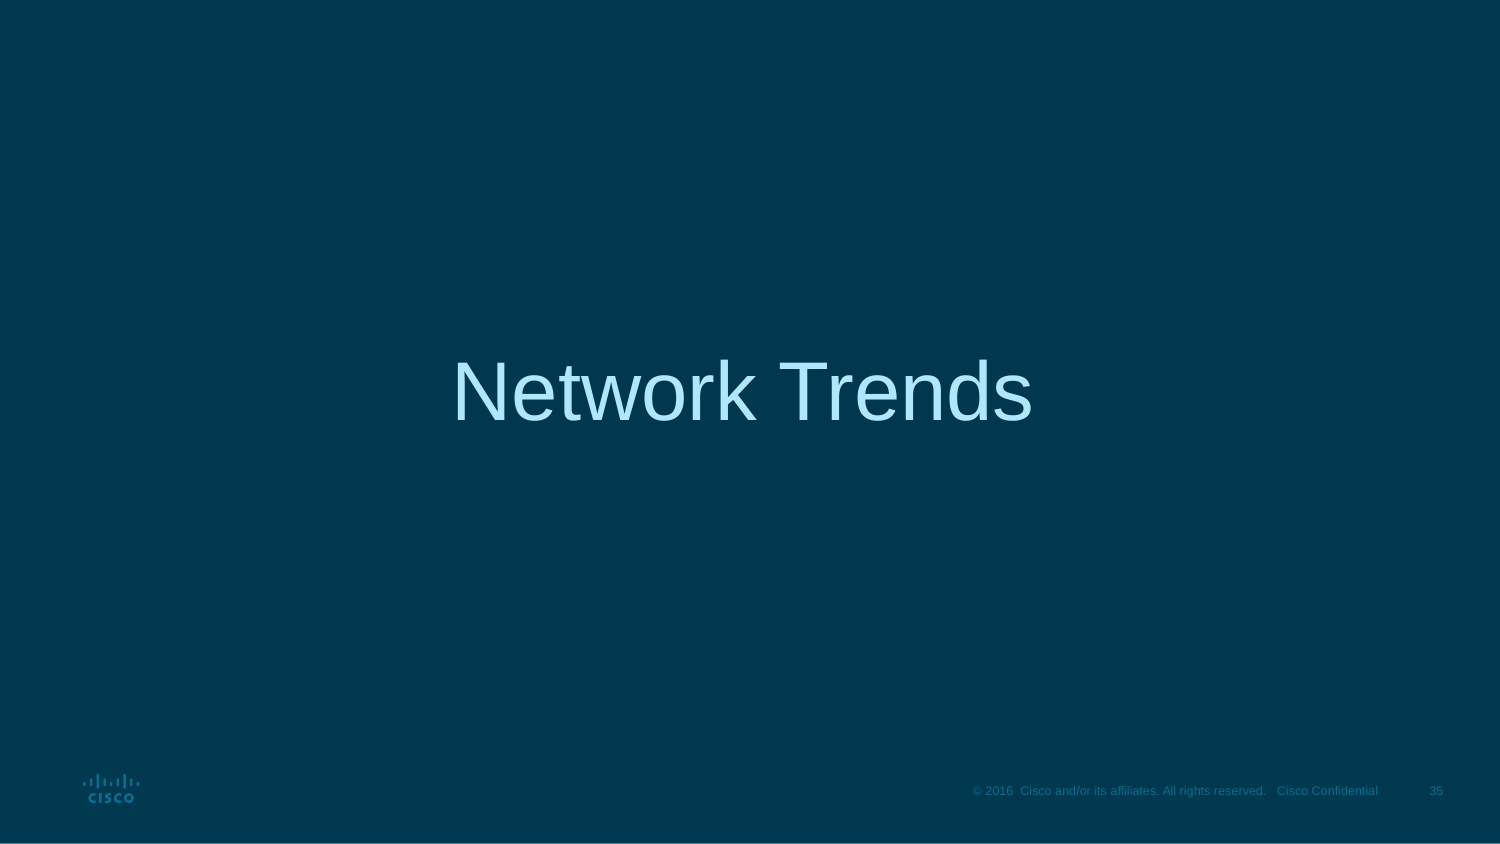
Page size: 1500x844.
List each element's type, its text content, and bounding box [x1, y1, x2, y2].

title Network Trends [68, 150, 1419, 446]
